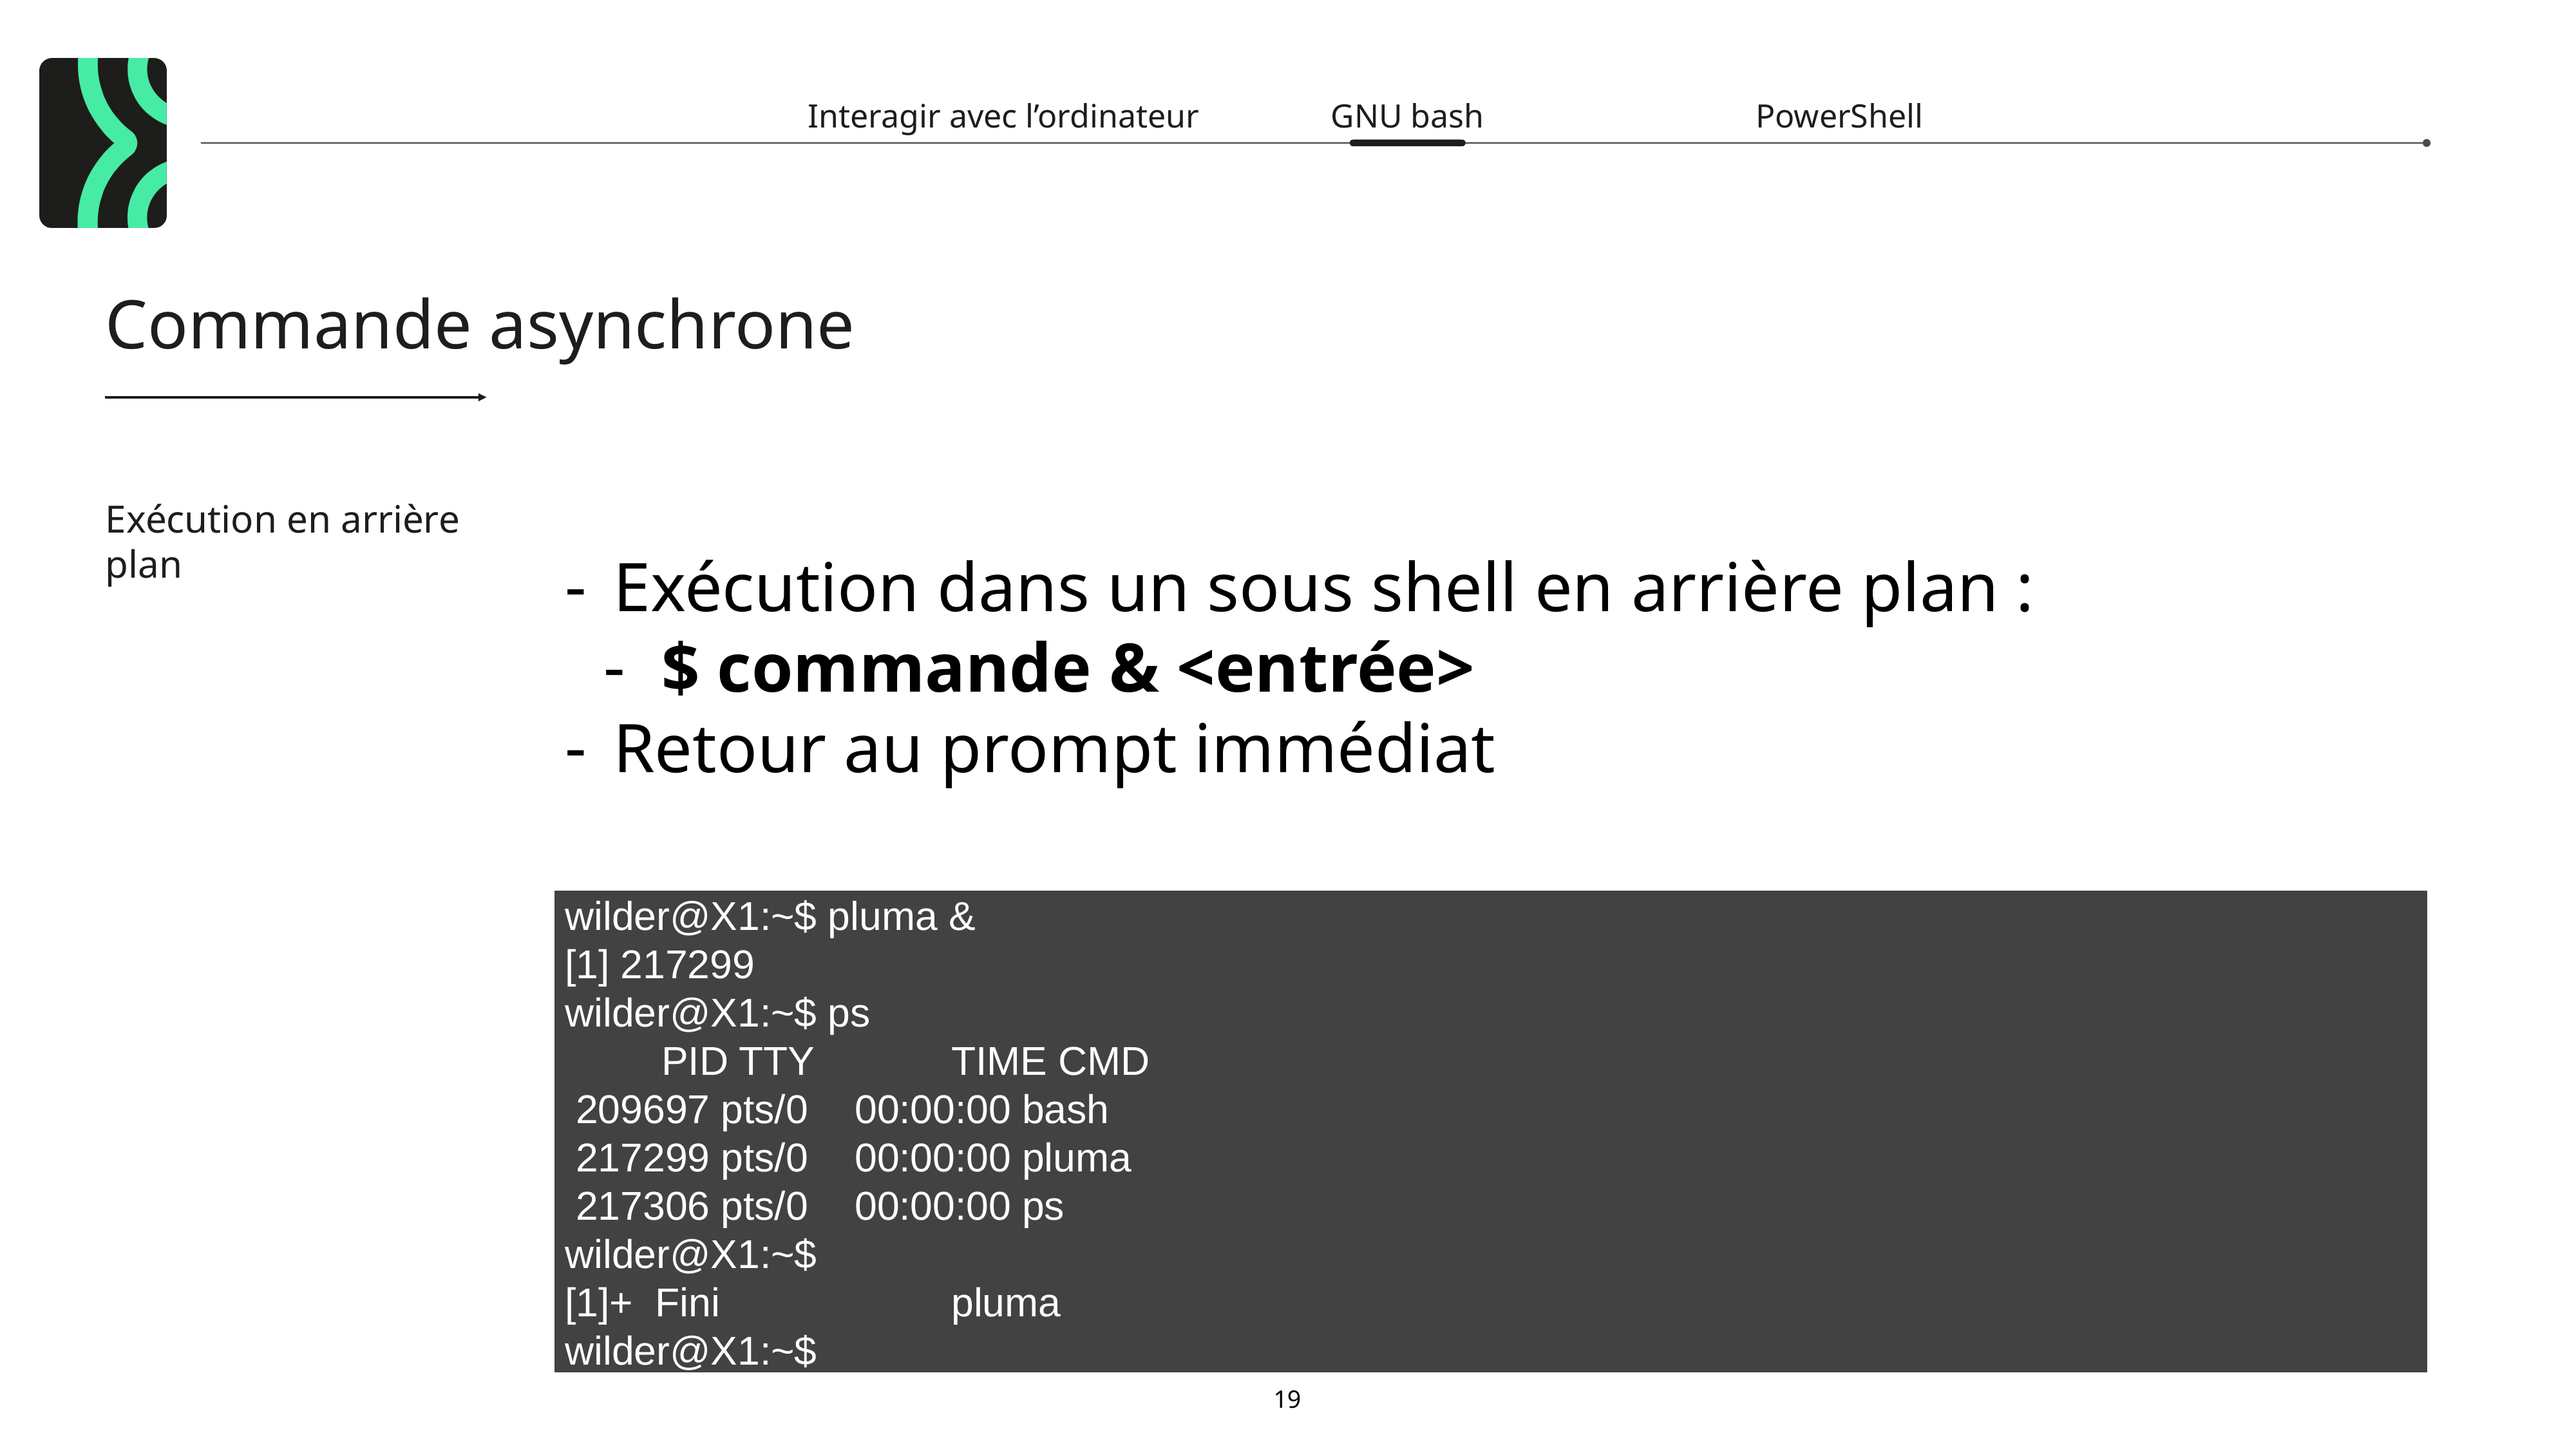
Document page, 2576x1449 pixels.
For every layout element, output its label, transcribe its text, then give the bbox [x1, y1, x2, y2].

text_box PowerShell [1636, 90, 2042, 140]
text_box [1349, 144, 1466, 147]
text_box Commande asynchrone [100, 276, 1513, 368]
text_box Exécution dans un sous shell en arrière plan : $ commande & <entrée> Retour au prompt immédiat [555, 439, 2552, 891]
text_box [1349, 139, 1466, 142]
text_box GNU bash [1255, 90, 1611, 140]
slide_number ‹#› [1267, 571, 1307, 891]
text_box Interagir avec l’ordinateur [752, 90, 1255, 140]
slide_number ‹#› [1267, 1372, 1307, 1423]
picture [39, 58, 167, 228]
text_box Exécution en arrière plan [100, 489, 471, 591]
text_box wilder@X1:~$ pluma & [1] 217299 wilder@X1:~$ ps PID TTY TIME CMD 209697 pts/0 00:00:00 bash 217299 pts/0 00:00:00 pluma 217306 pts/0 00:00:00 ps wilder@X1:~$ [1]+ Fini pluma wilder@X1:~$ [555, 891, 2427, 1372]
